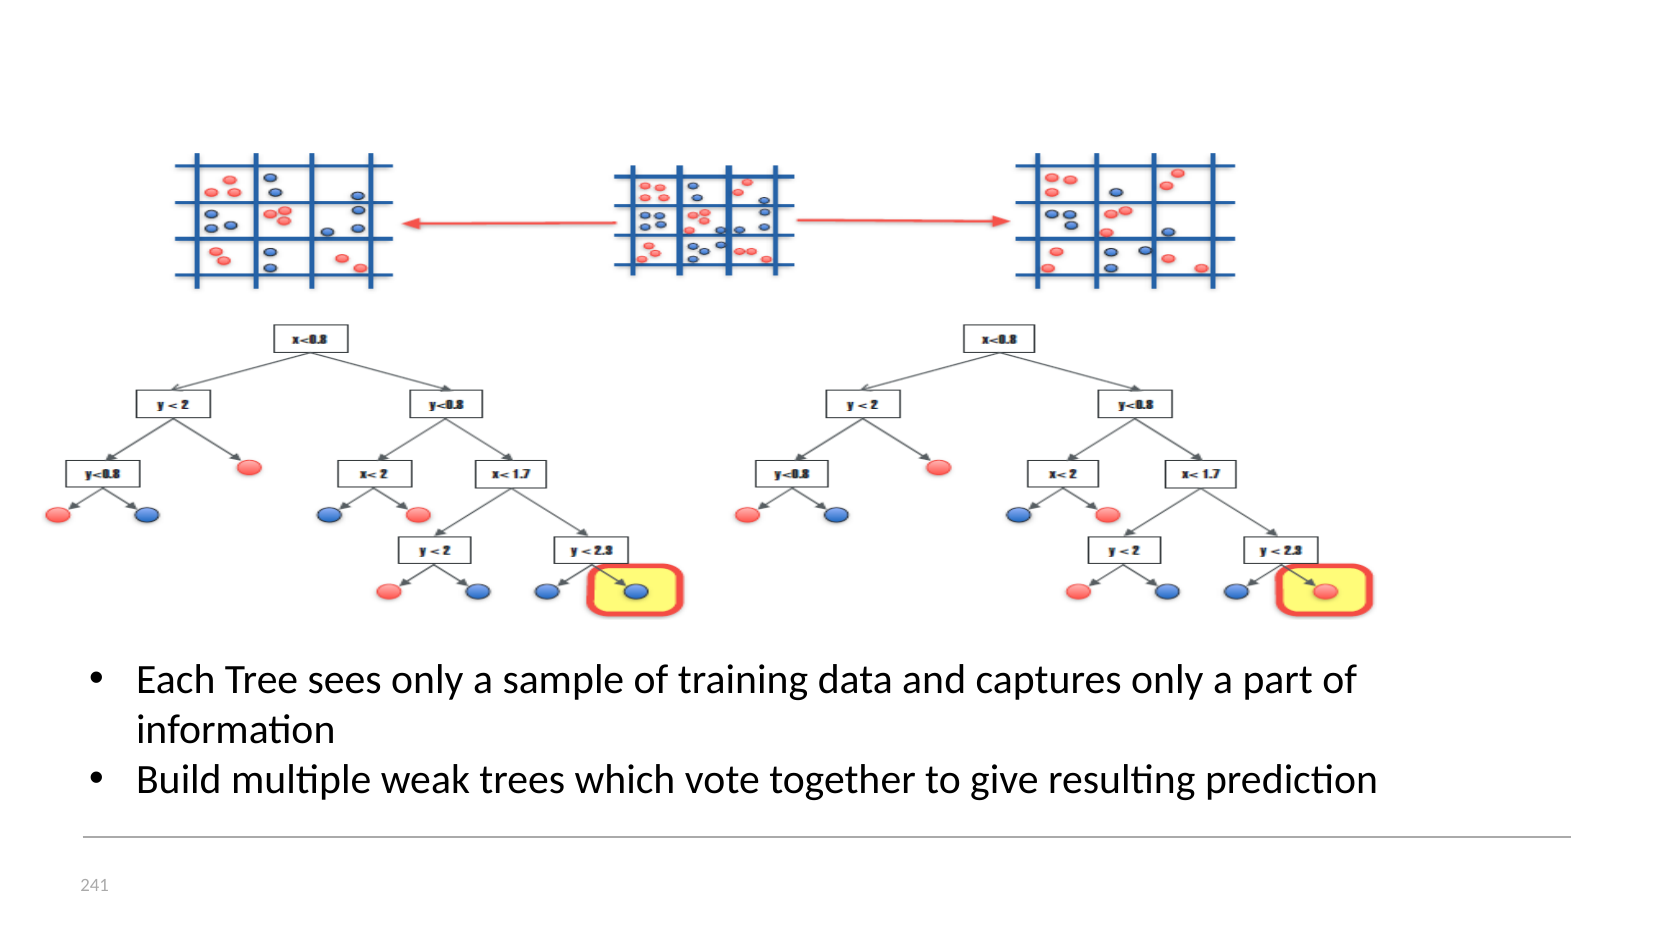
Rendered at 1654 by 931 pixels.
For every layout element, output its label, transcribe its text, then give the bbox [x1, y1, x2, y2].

picture [41, 144, 1378, 621]
slide_number 241 [80, 873, 128, 895]
title Random Forests – Bagging [82, 51, 1573, 182]
text_box Each Tree sees only a sample of training data and captures only a part of information Build multiple weak trees which vote together to give resulting prediction [74, 644, 1581, 810]
